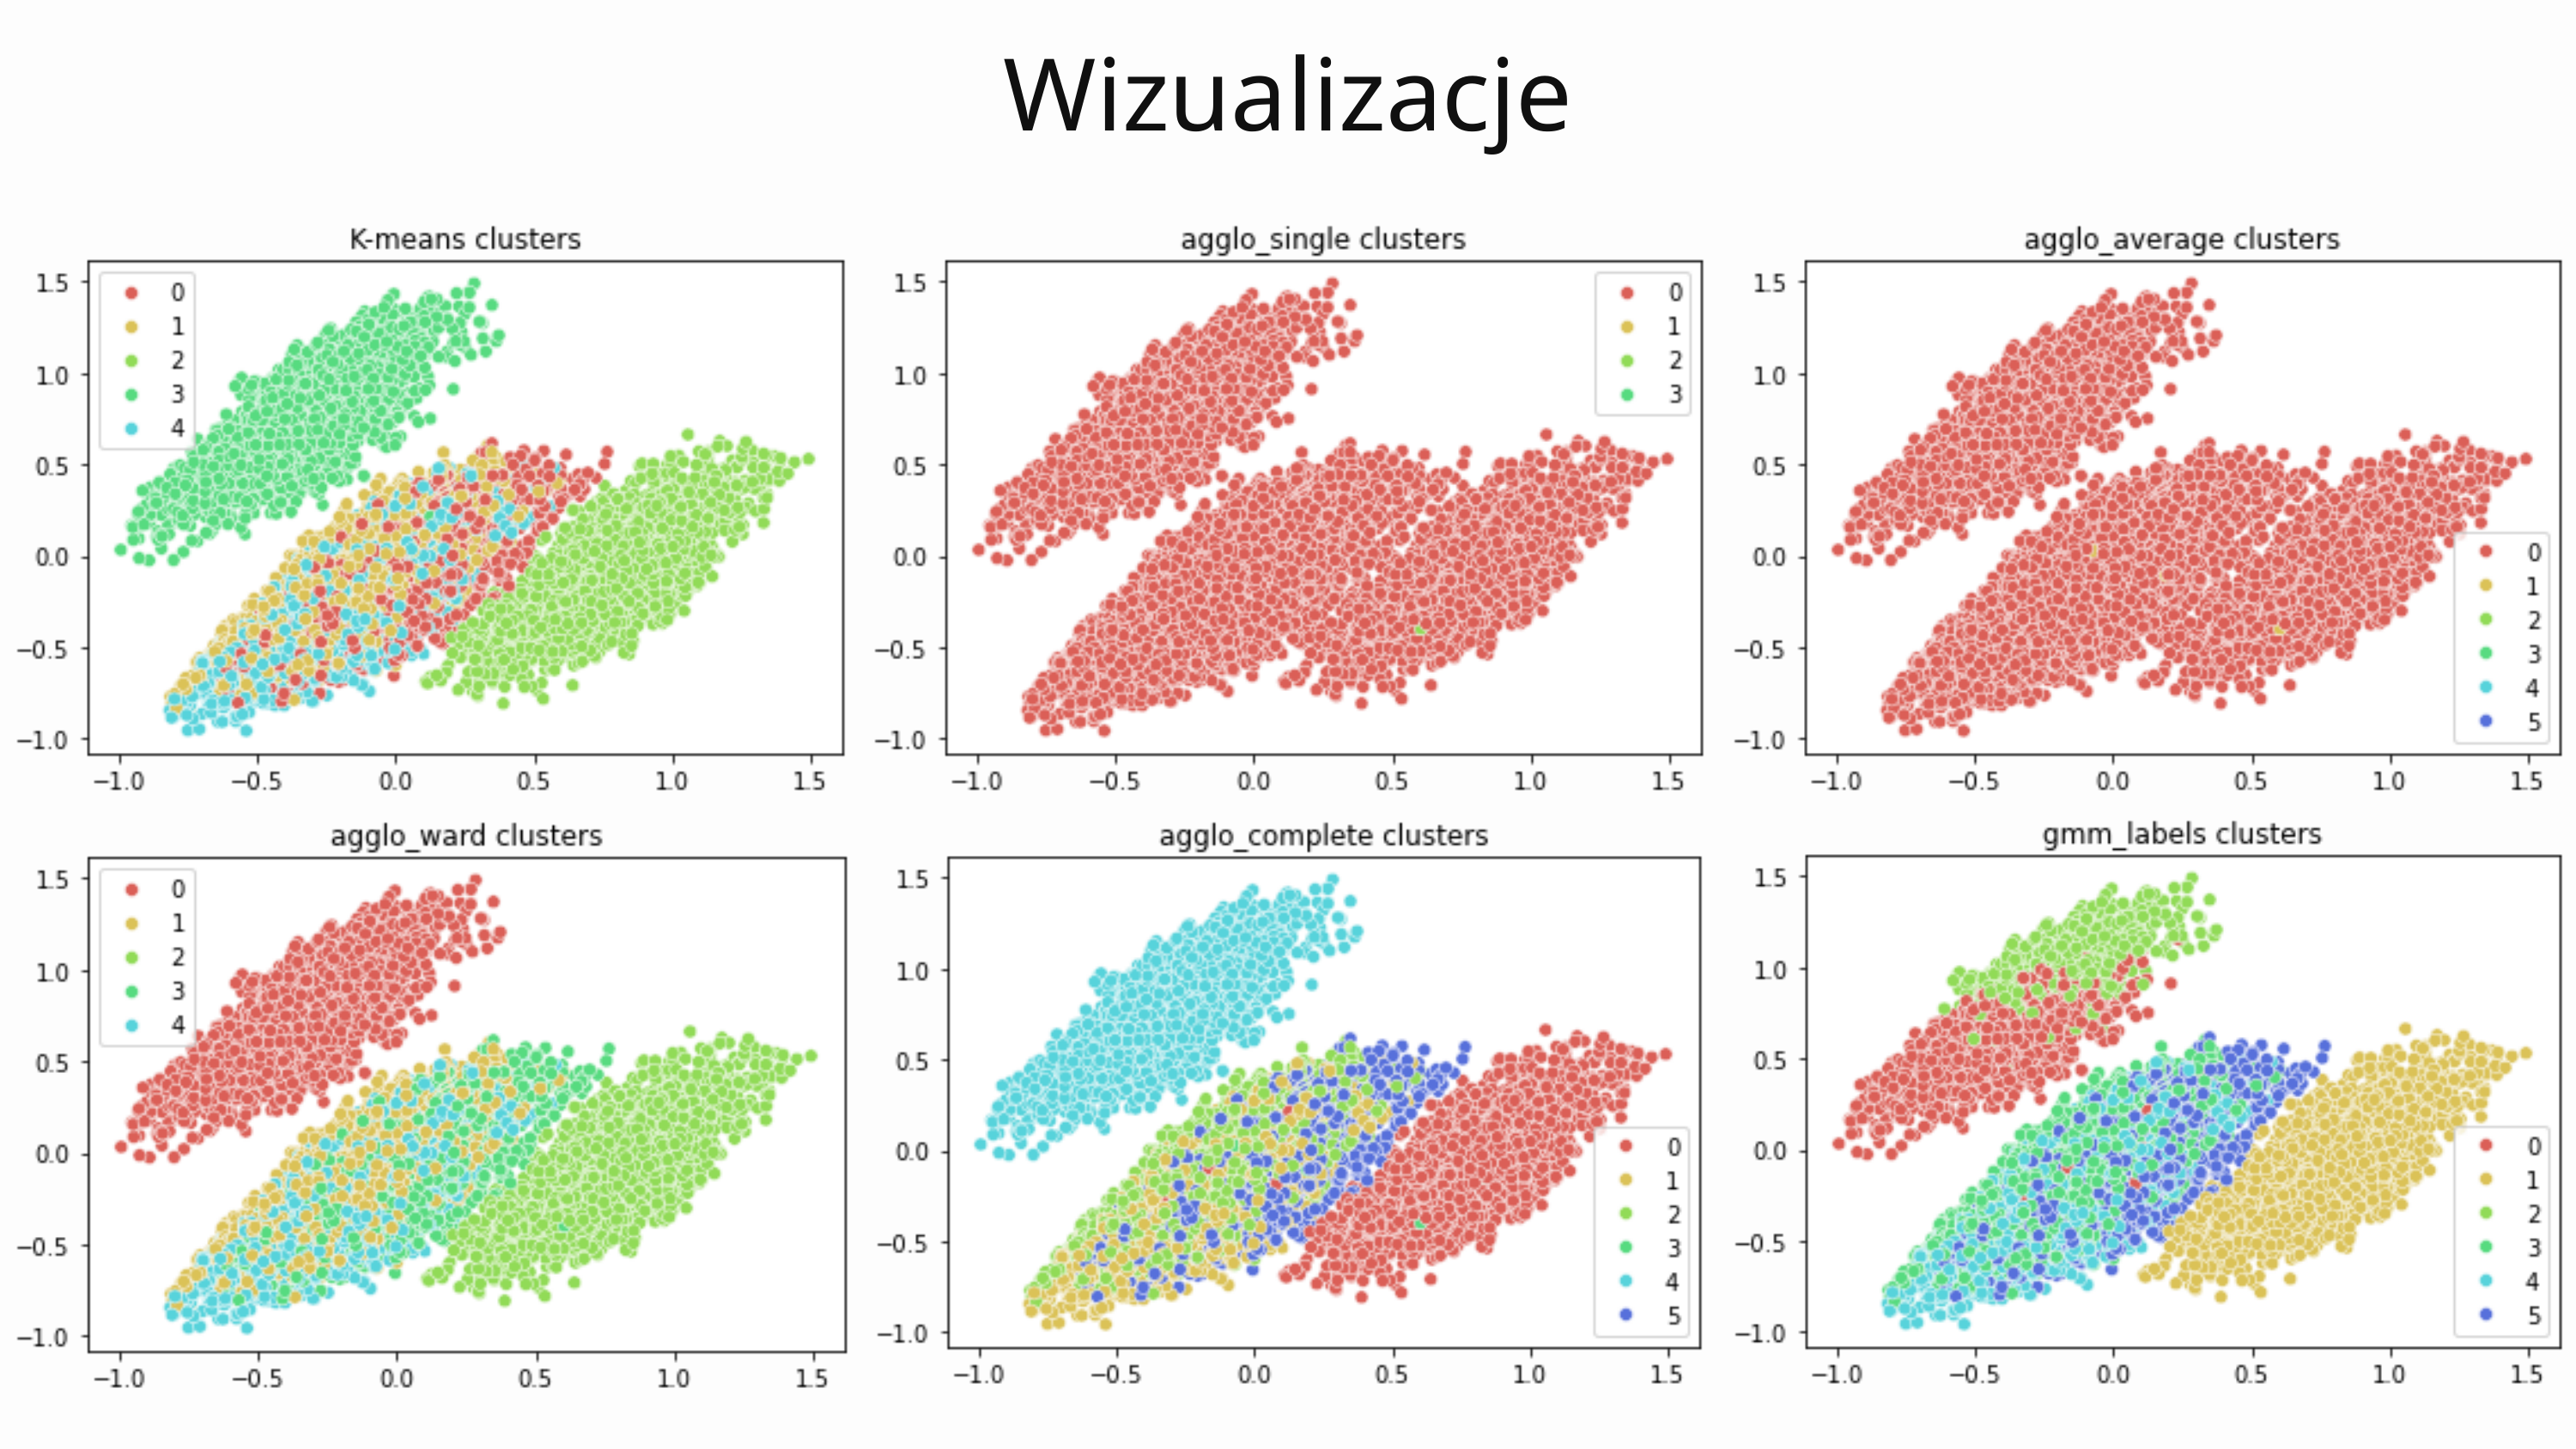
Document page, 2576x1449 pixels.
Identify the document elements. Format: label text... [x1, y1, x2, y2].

text_box [0, 818, 861, 1406]
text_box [0, 211, 2576, 809]
text_box [1718, 818, 2576, 1402]
text_box Wizualizacje [541, 10, 2035, 151]
text_box [860, 818, 1716, 1402]
